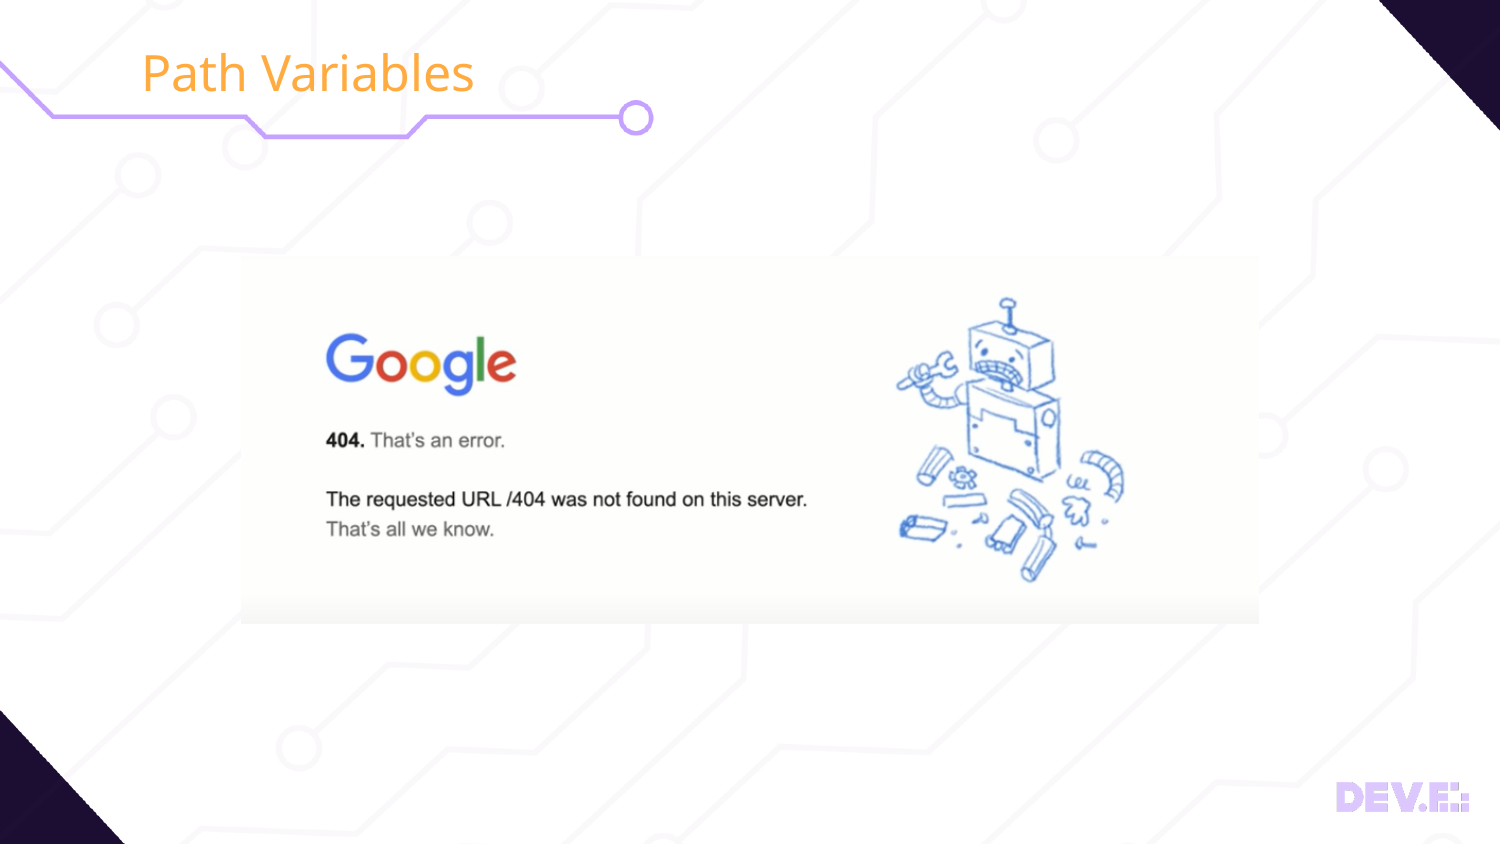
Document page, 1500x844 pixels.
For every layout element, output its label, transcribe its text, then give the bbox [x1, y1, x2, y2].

title Path Variables [51, 17, 1449, 112]
picture [0, 0, 1500, 844]
